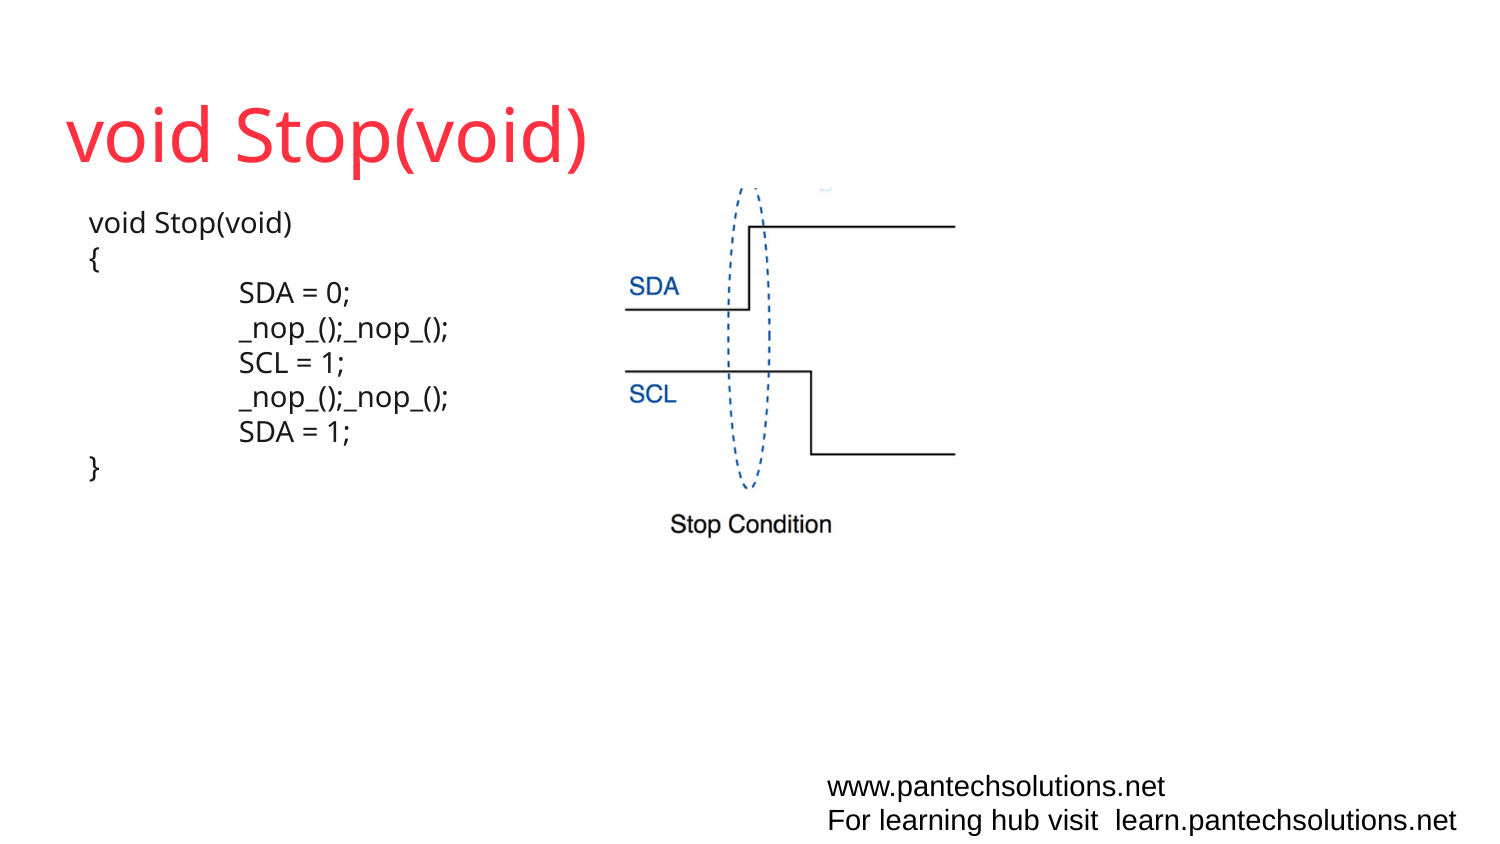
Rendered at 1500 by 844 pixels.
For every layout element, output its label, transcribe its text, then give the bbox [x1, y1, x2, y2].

picture [566, 188, 1016, 549]
slide_number www.pantechsolutions.net For learning hub visit learn.pantechsolutions.net [812, 759, 1500, 797]
list void Stop(void) { SDA = 0; _nop_();_nop_(); SCL = 1; _nop_();_nop_(); SDA = 1; } [51, 189, 1449, 750]
title void Stop(void) [51, 72, 1449, 167]
